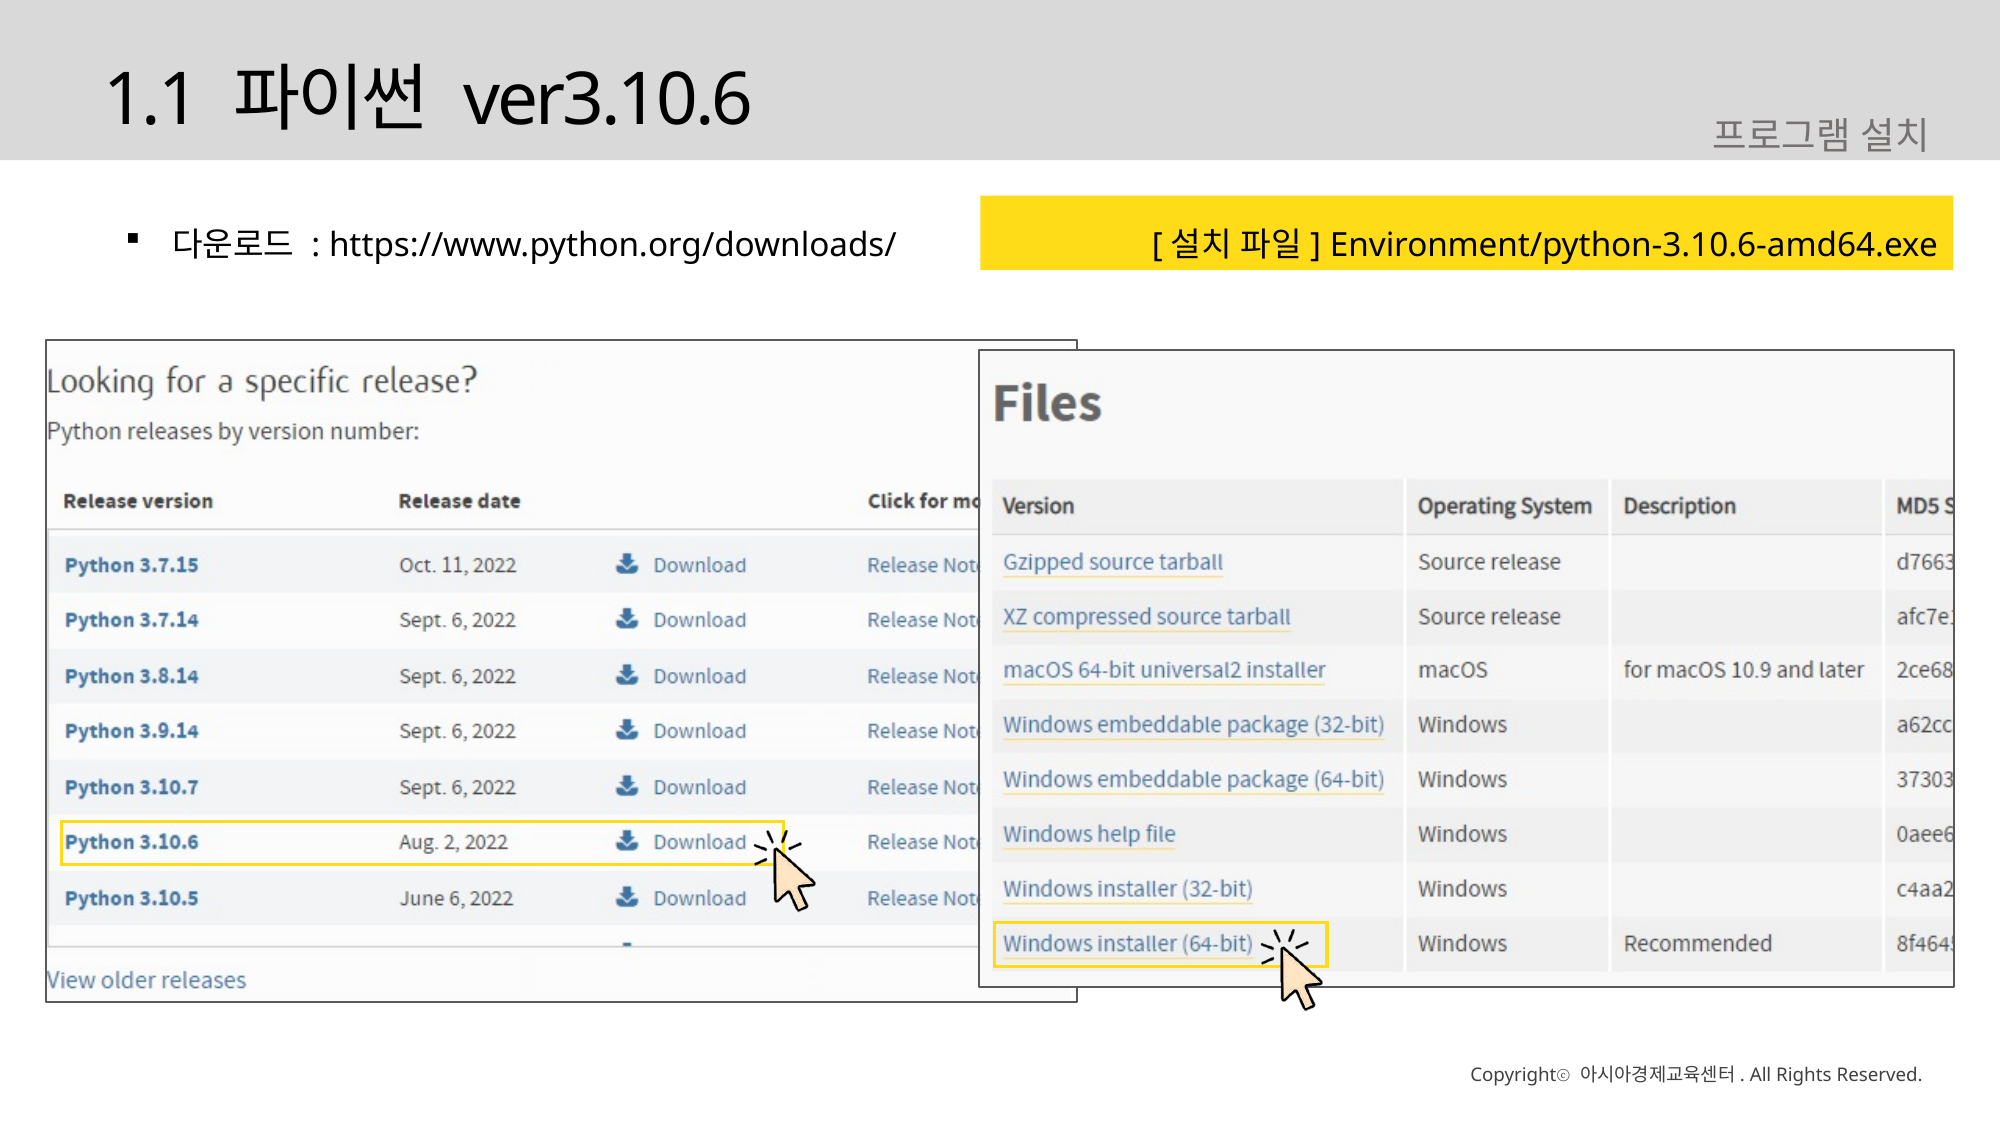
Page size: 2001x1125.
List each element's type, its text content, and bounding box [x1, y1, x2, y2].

text_box 프로그램 설치 [1697, 59, 1945, 165]
text_box [0, 0, 2000, 161]
text_box [설치 파일] Environment/python-3.10.6-amd64.exe [980, 195, 1954, 271]
title 1.1 파이썬 ver3.10.6 [88, 26, 815, 148]
text_box Copyrightⓒ 아시아경제교육센터. All Rights Reserved. [1455, 1055, 1938, 1093]
picture [46, 341, 1954, 1019]
text_box 다운로드 : https://www.python.org/downloads/ [110, 195, 980, 271]
